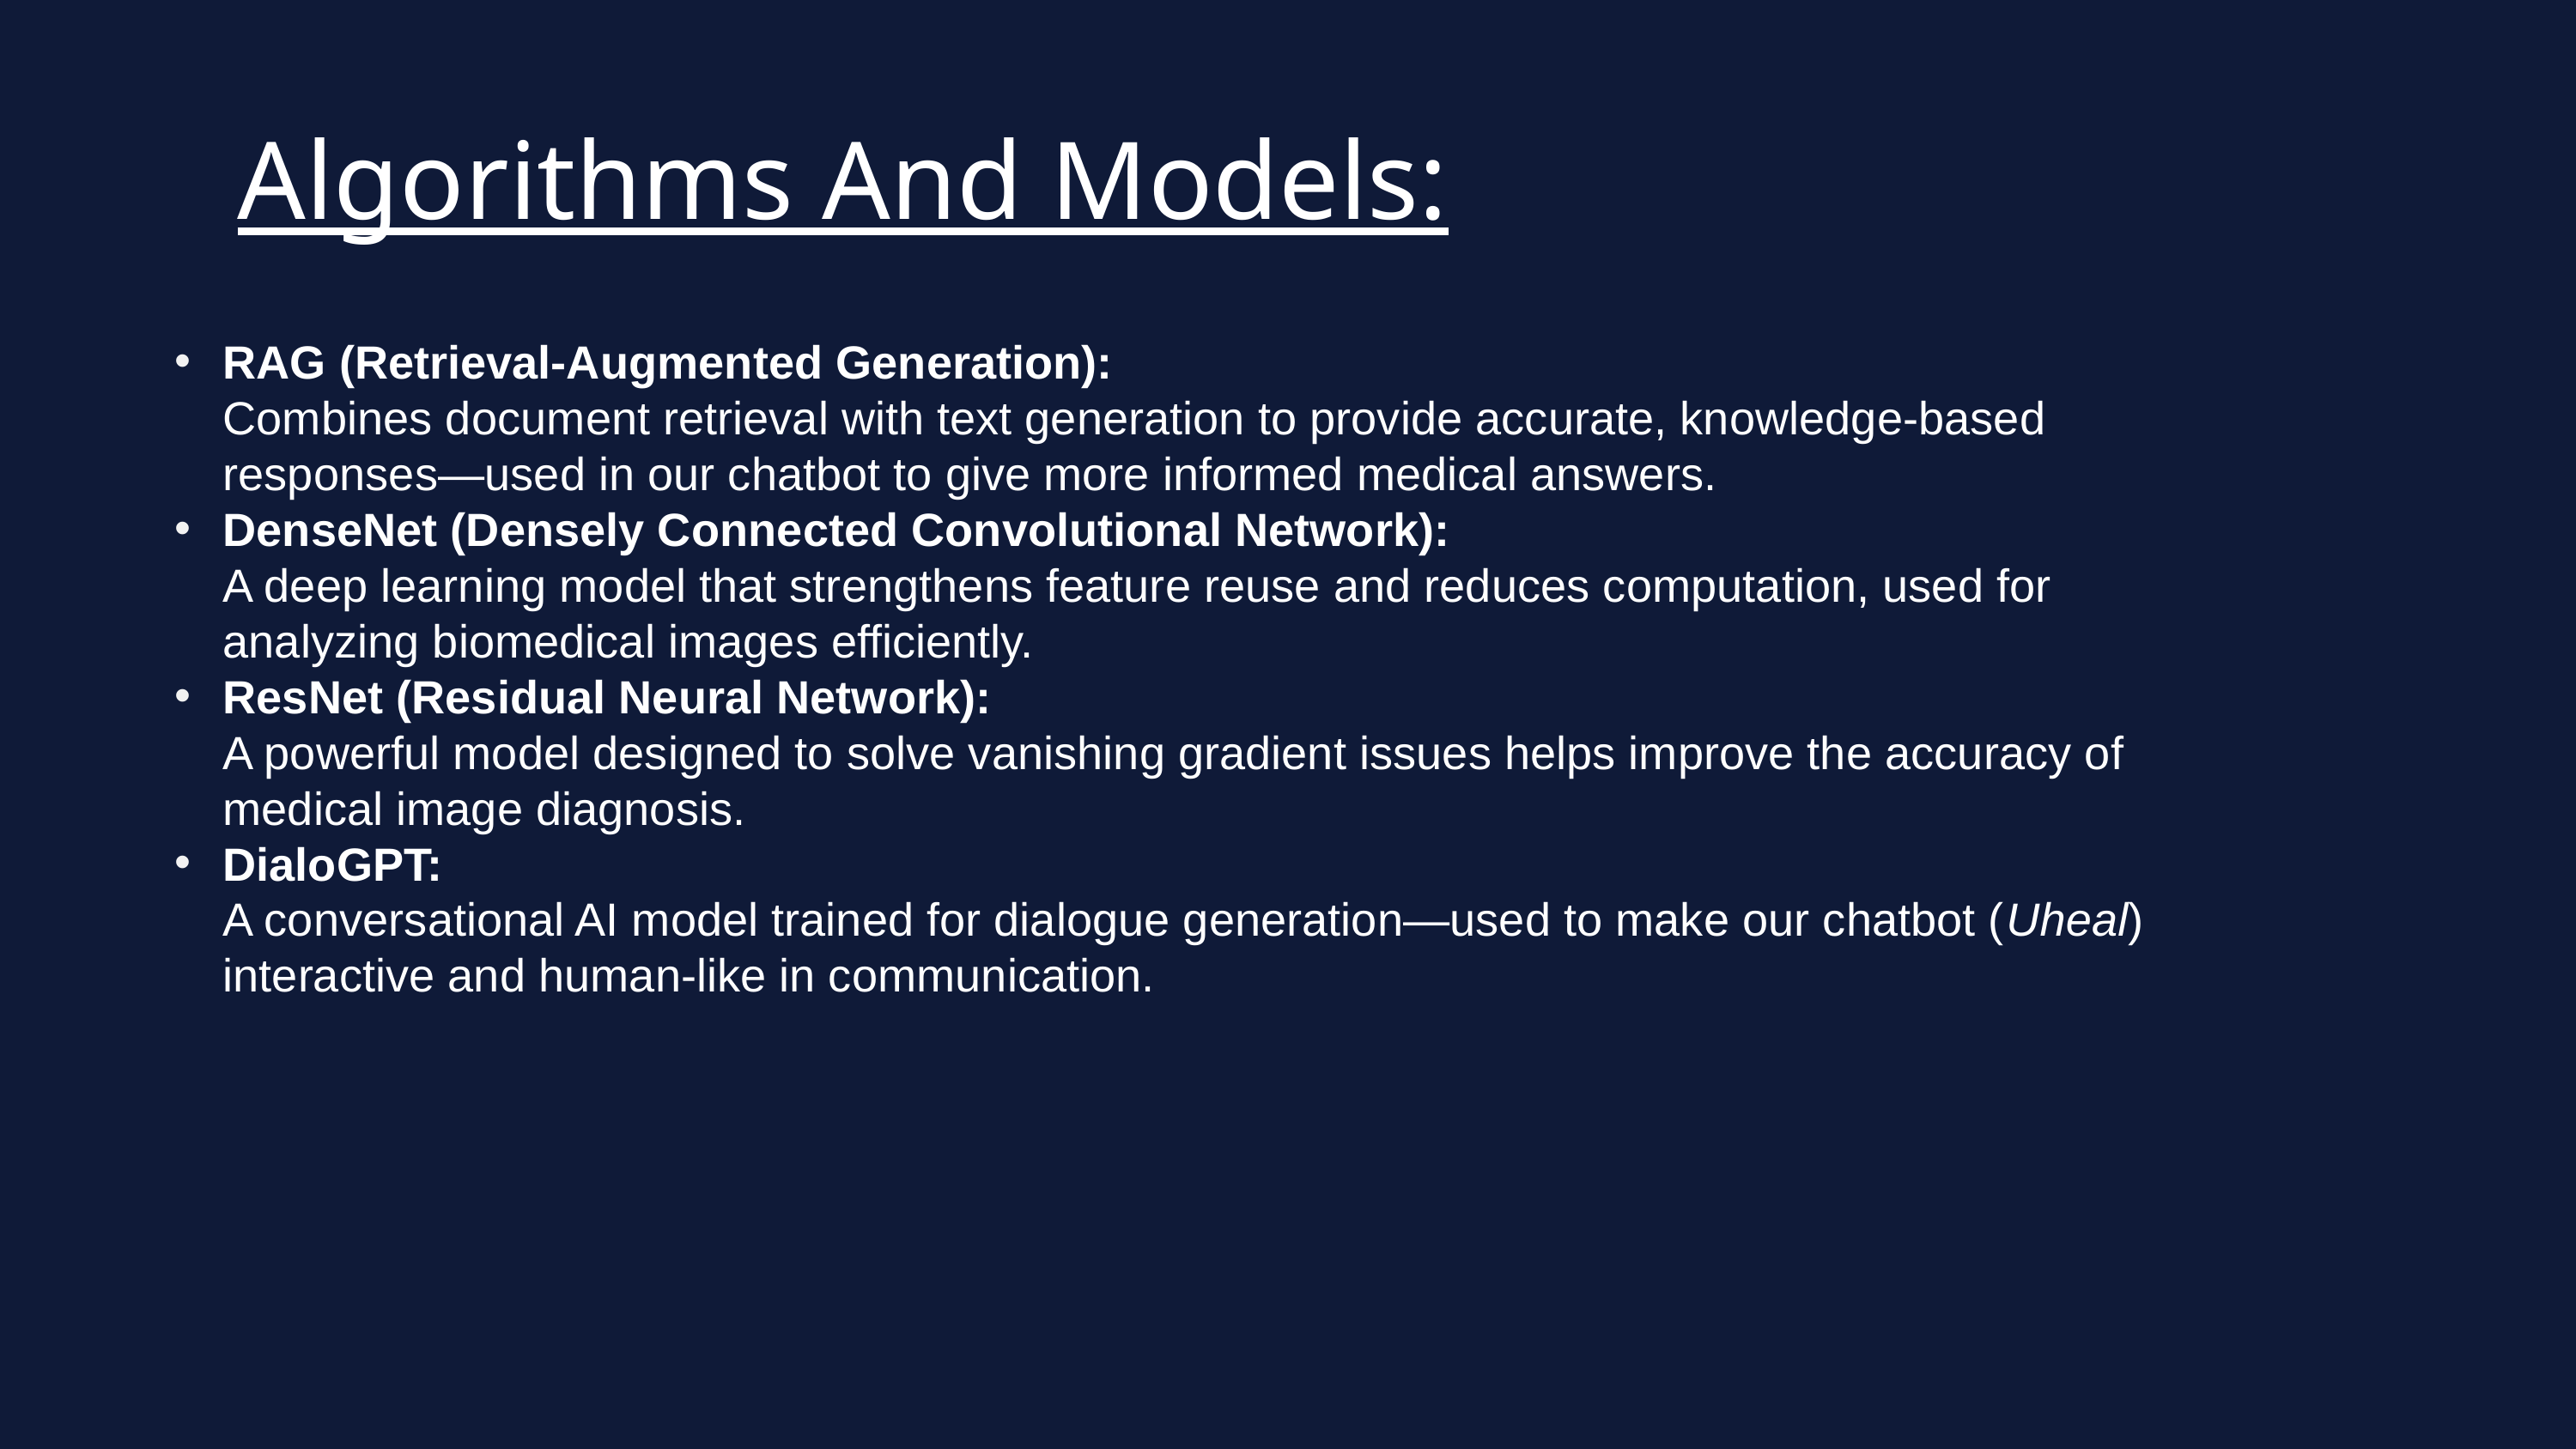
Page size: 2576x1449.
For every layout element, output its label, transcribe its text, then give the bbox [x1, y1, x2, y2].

title Algorithms And Models: [54, 73, 1631, 281]
text_box RAG (Retrieval-Augmented Generation): Combines document retrieval with text generation to provide accurate, knowledge-based responses—used in our chatbot to give more informed medical answers. DenseNet (Densely Connected Convolutional Network): A deep learning model that strengthens feature reuse and reduces computation, used for analyzing biomedical images efficiently. ResNet (Residual Neural Network): A powerful model designed to solve vanishing gradient issues helps improve the accuracy of medical image diagnosis. DialoGPT: A conversational AI model trained for dialogue generation—used to make our chatbot (Uheal) interactive and human-like in communication. [161, 325, 2267, 1009]
